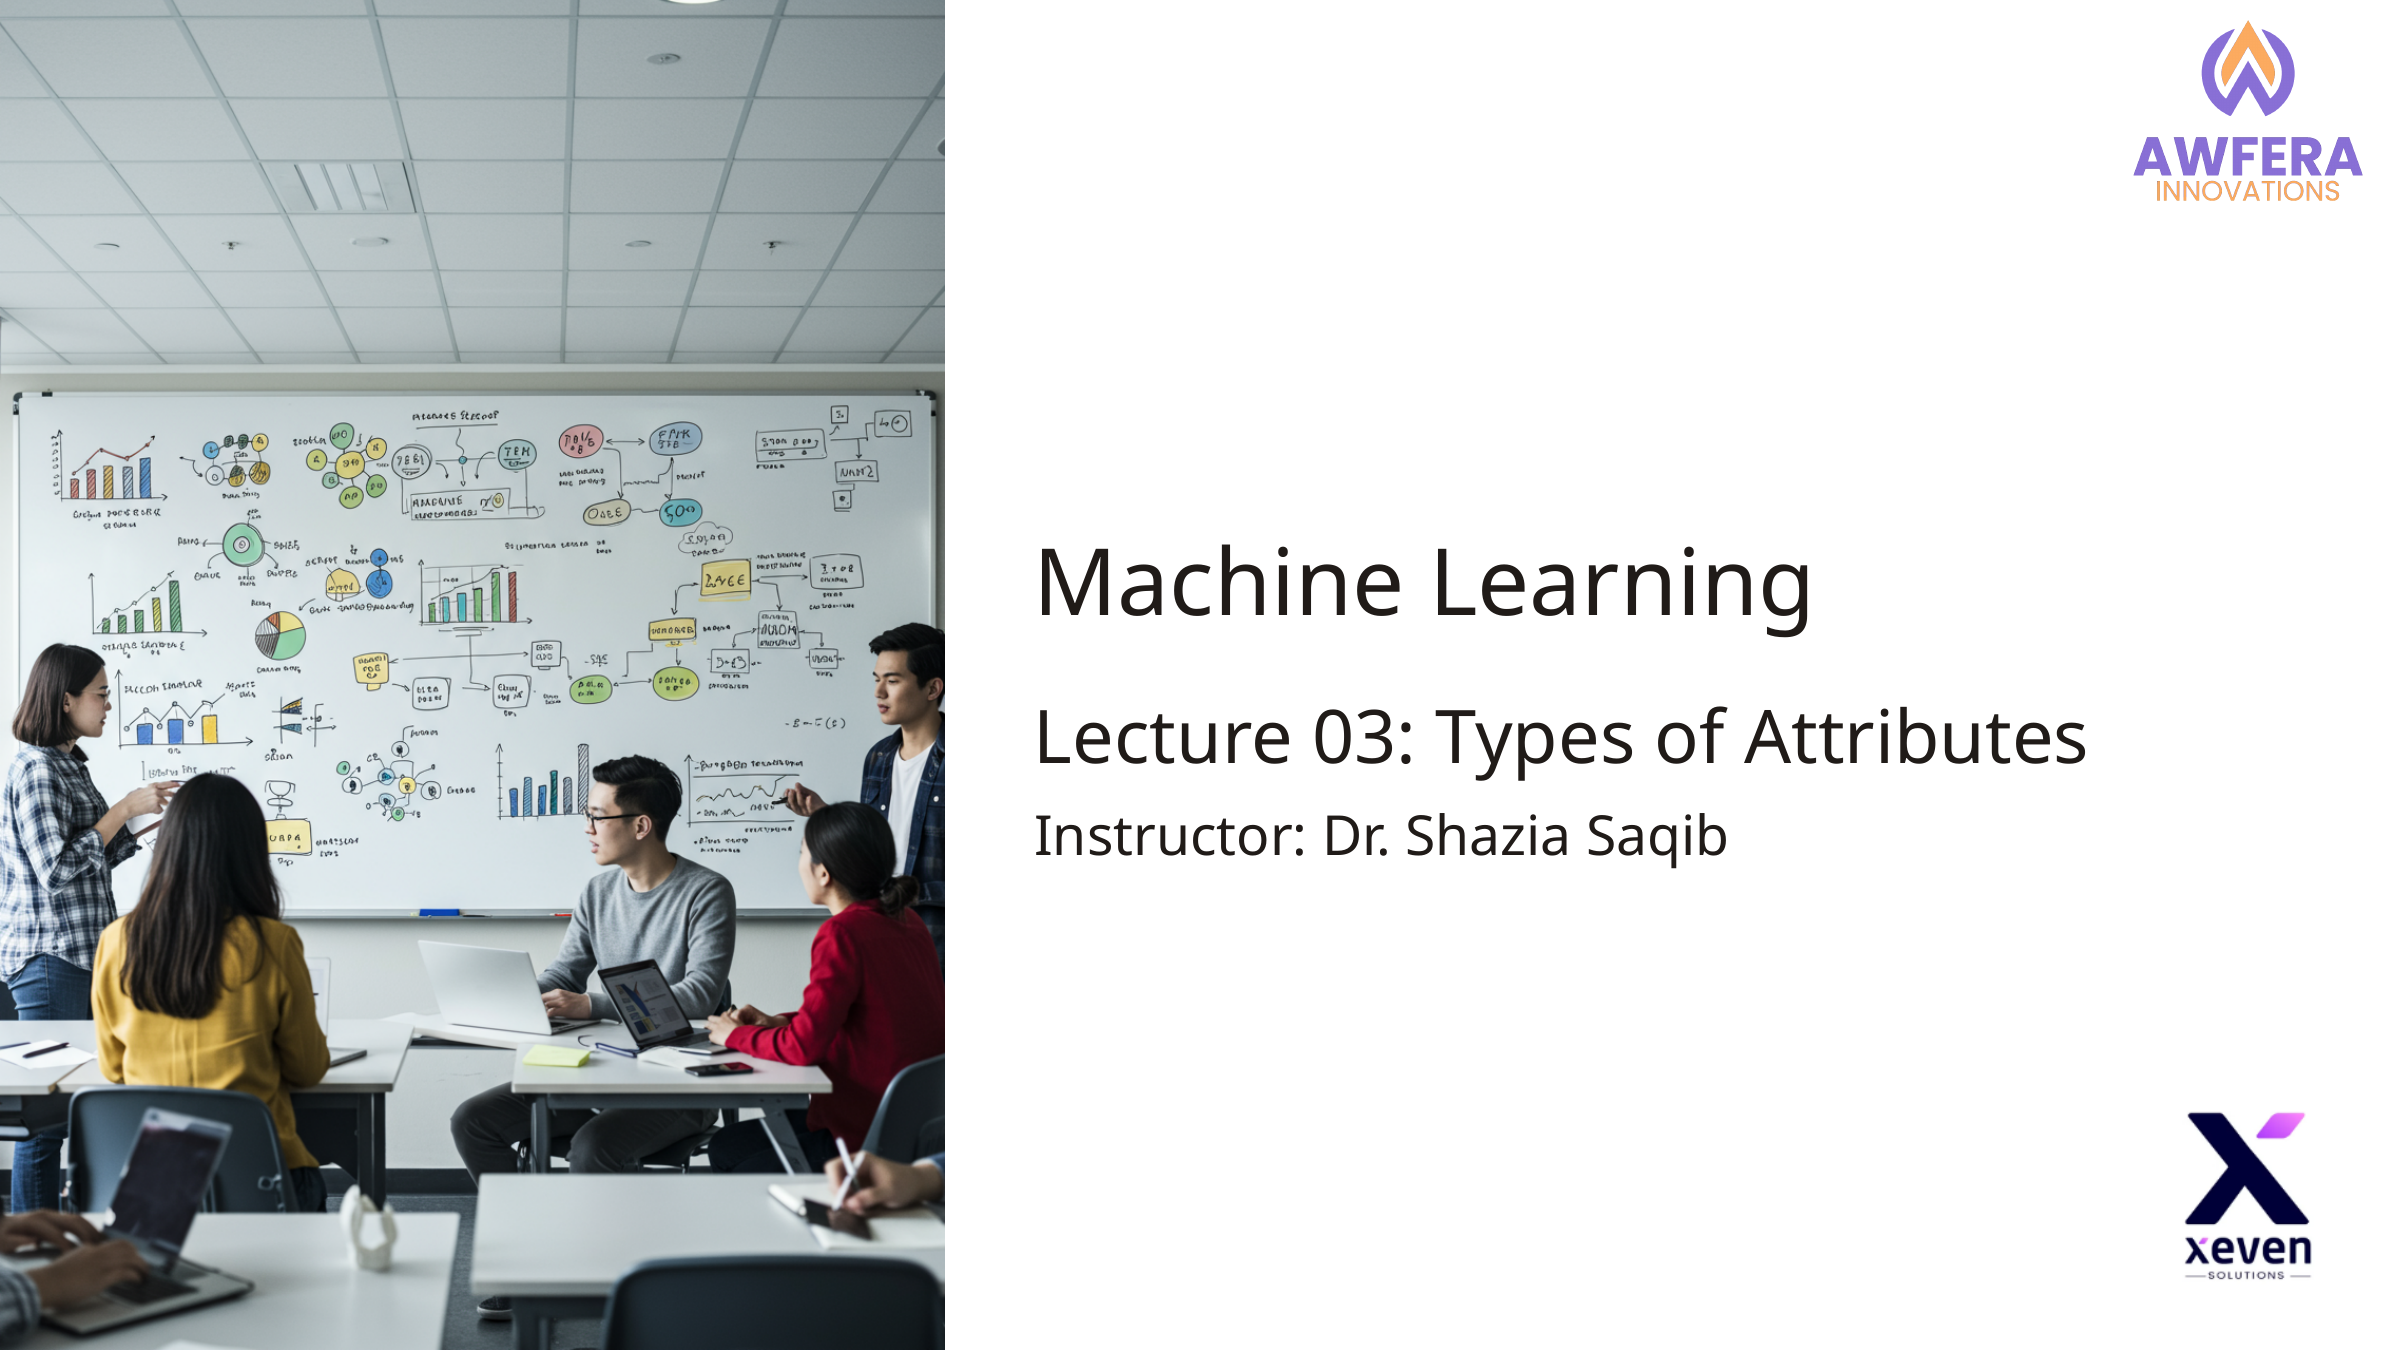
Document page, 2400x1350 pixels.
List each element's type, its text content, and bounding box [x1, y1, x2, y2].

picture [2132, 20, 2363, 202]
picture [0, 0, 946, 1350]
picture [2132, 1083, 2363, 1314]
text_box Machine Learning [1034, 495, 1965, 613]
text_box Lecture 03: Types of Attributes [1034, 667, 2274, 785]
text_box Instructor: Dr. Shazia Saqib [1034, 784, 1786, 854]
